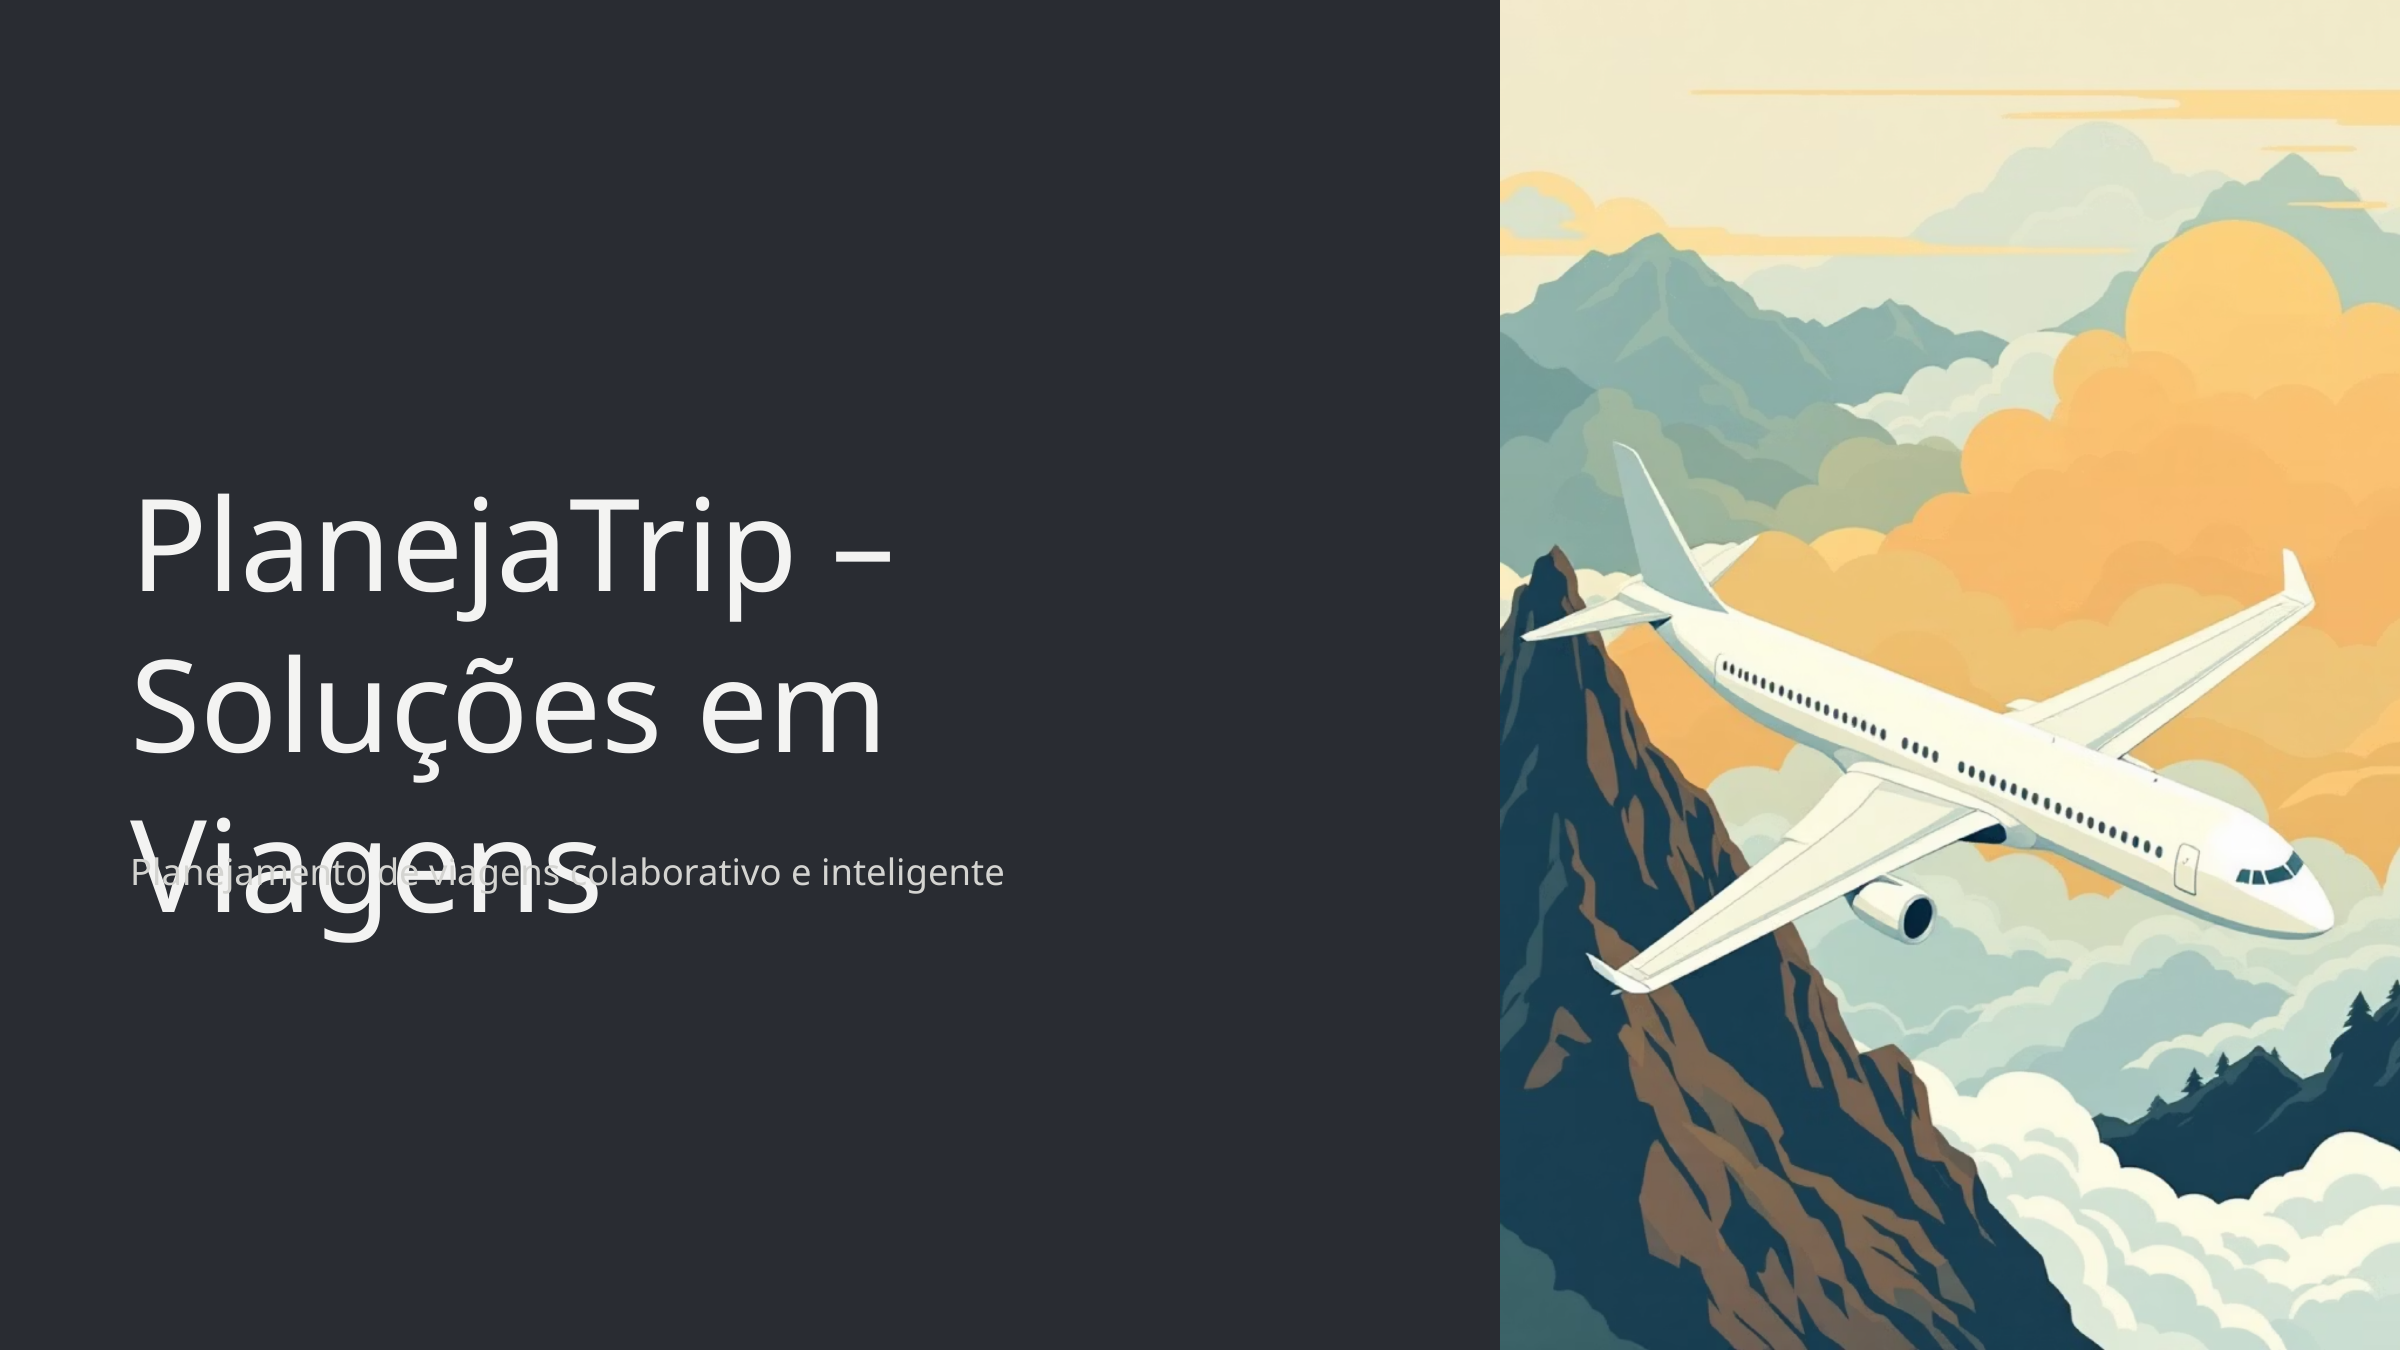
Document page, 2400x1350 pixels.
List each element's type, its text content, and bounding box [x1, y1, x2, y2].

picture [1499, 0, 2400, 1350]
text_box PlanejaTrip – Soluções em Viagens [130, 456, 1370, 778]
text_box Planejamento de viagens colaborativo e inteligente [130, 833, 1370, 894]
